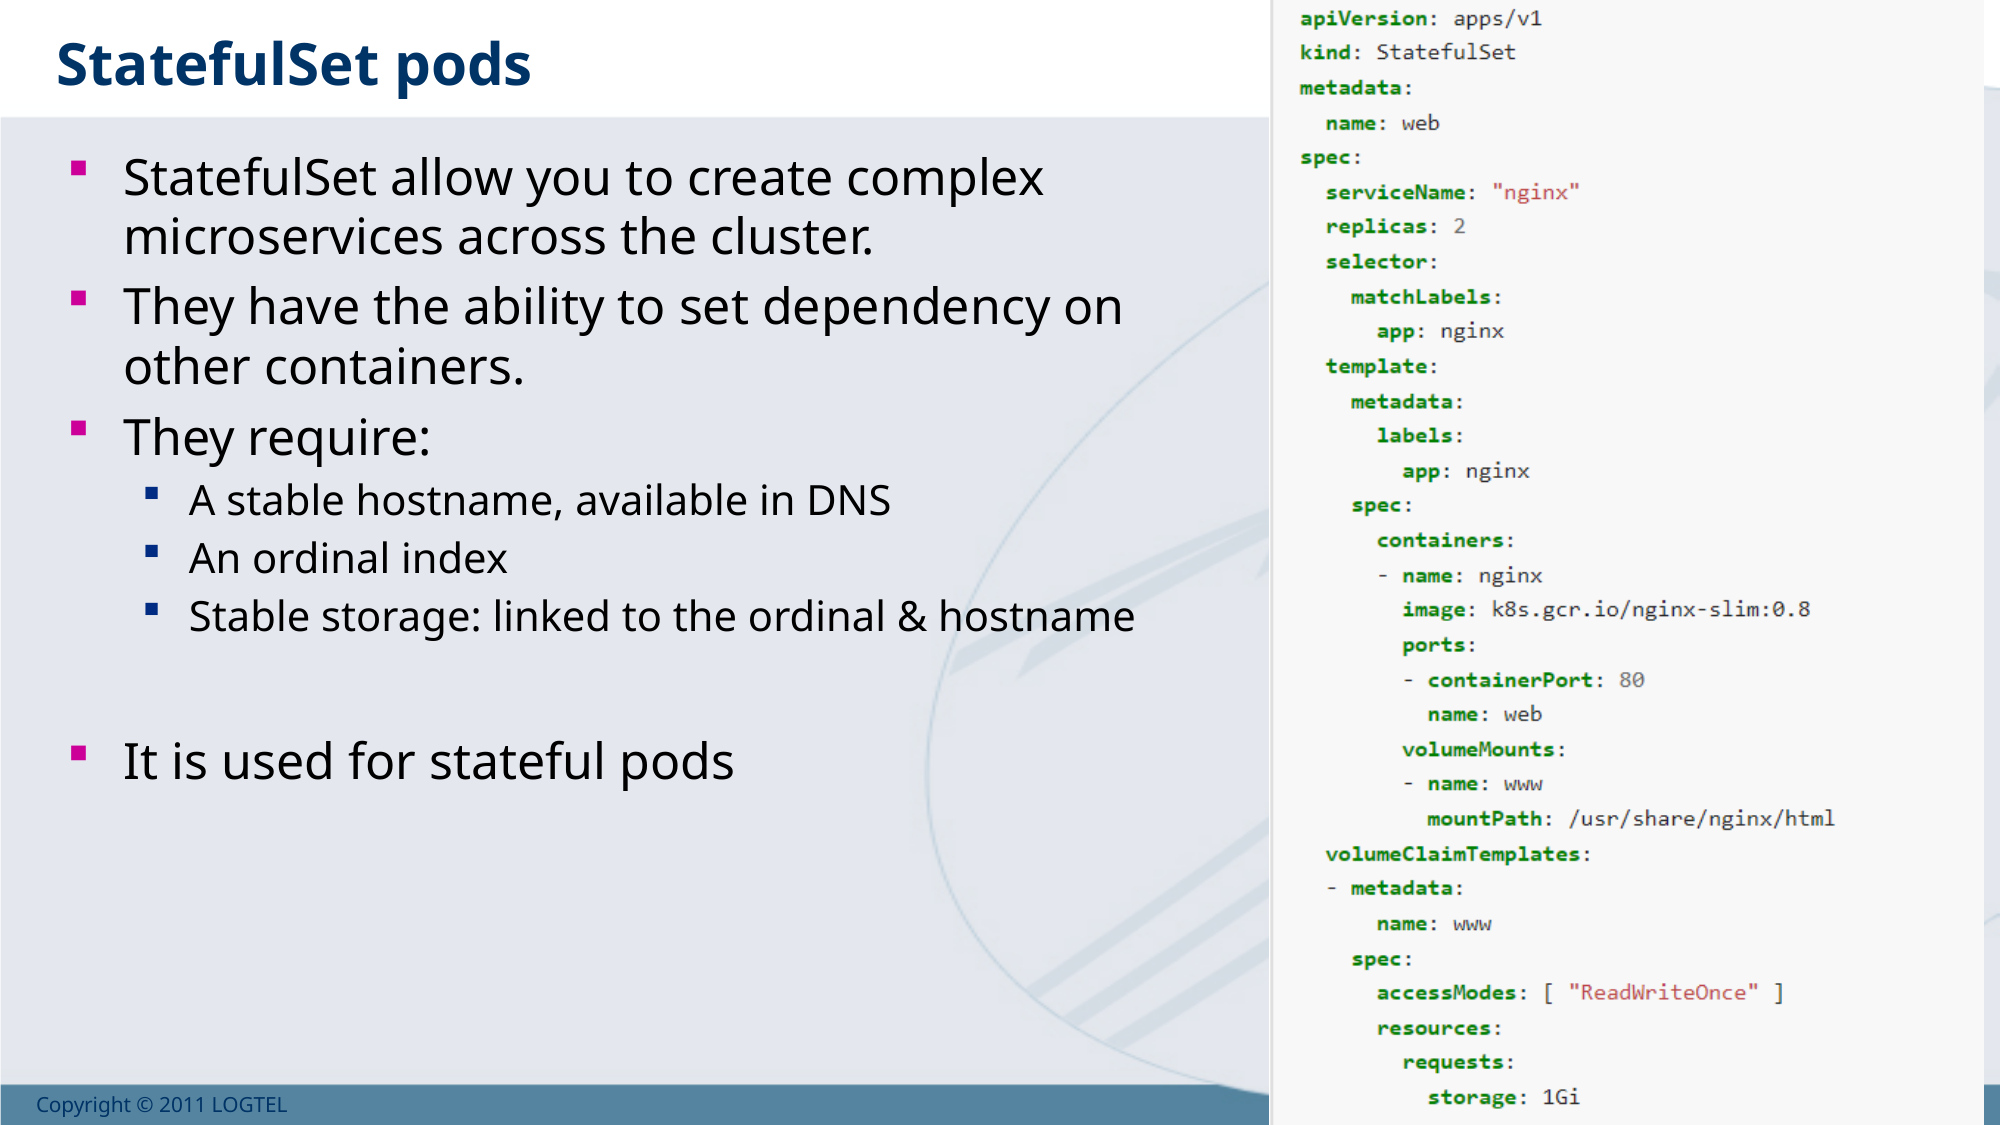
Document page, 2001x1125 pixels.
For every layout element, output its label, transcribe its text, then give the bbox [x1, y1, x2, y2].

list StatefulSet allow you to create complex microservices across the cluster. They have the ability to set dependency on other containers. They require: A stable hostname, available in DNS An ordinal index Stable storage: linked to the ordinal & hostname It is used for stateful pods [51, 136, 1163, 1063]
picture [0, 0, 2000, 1125]
title StatefulSet pods [41, 24, 1263, 101]
